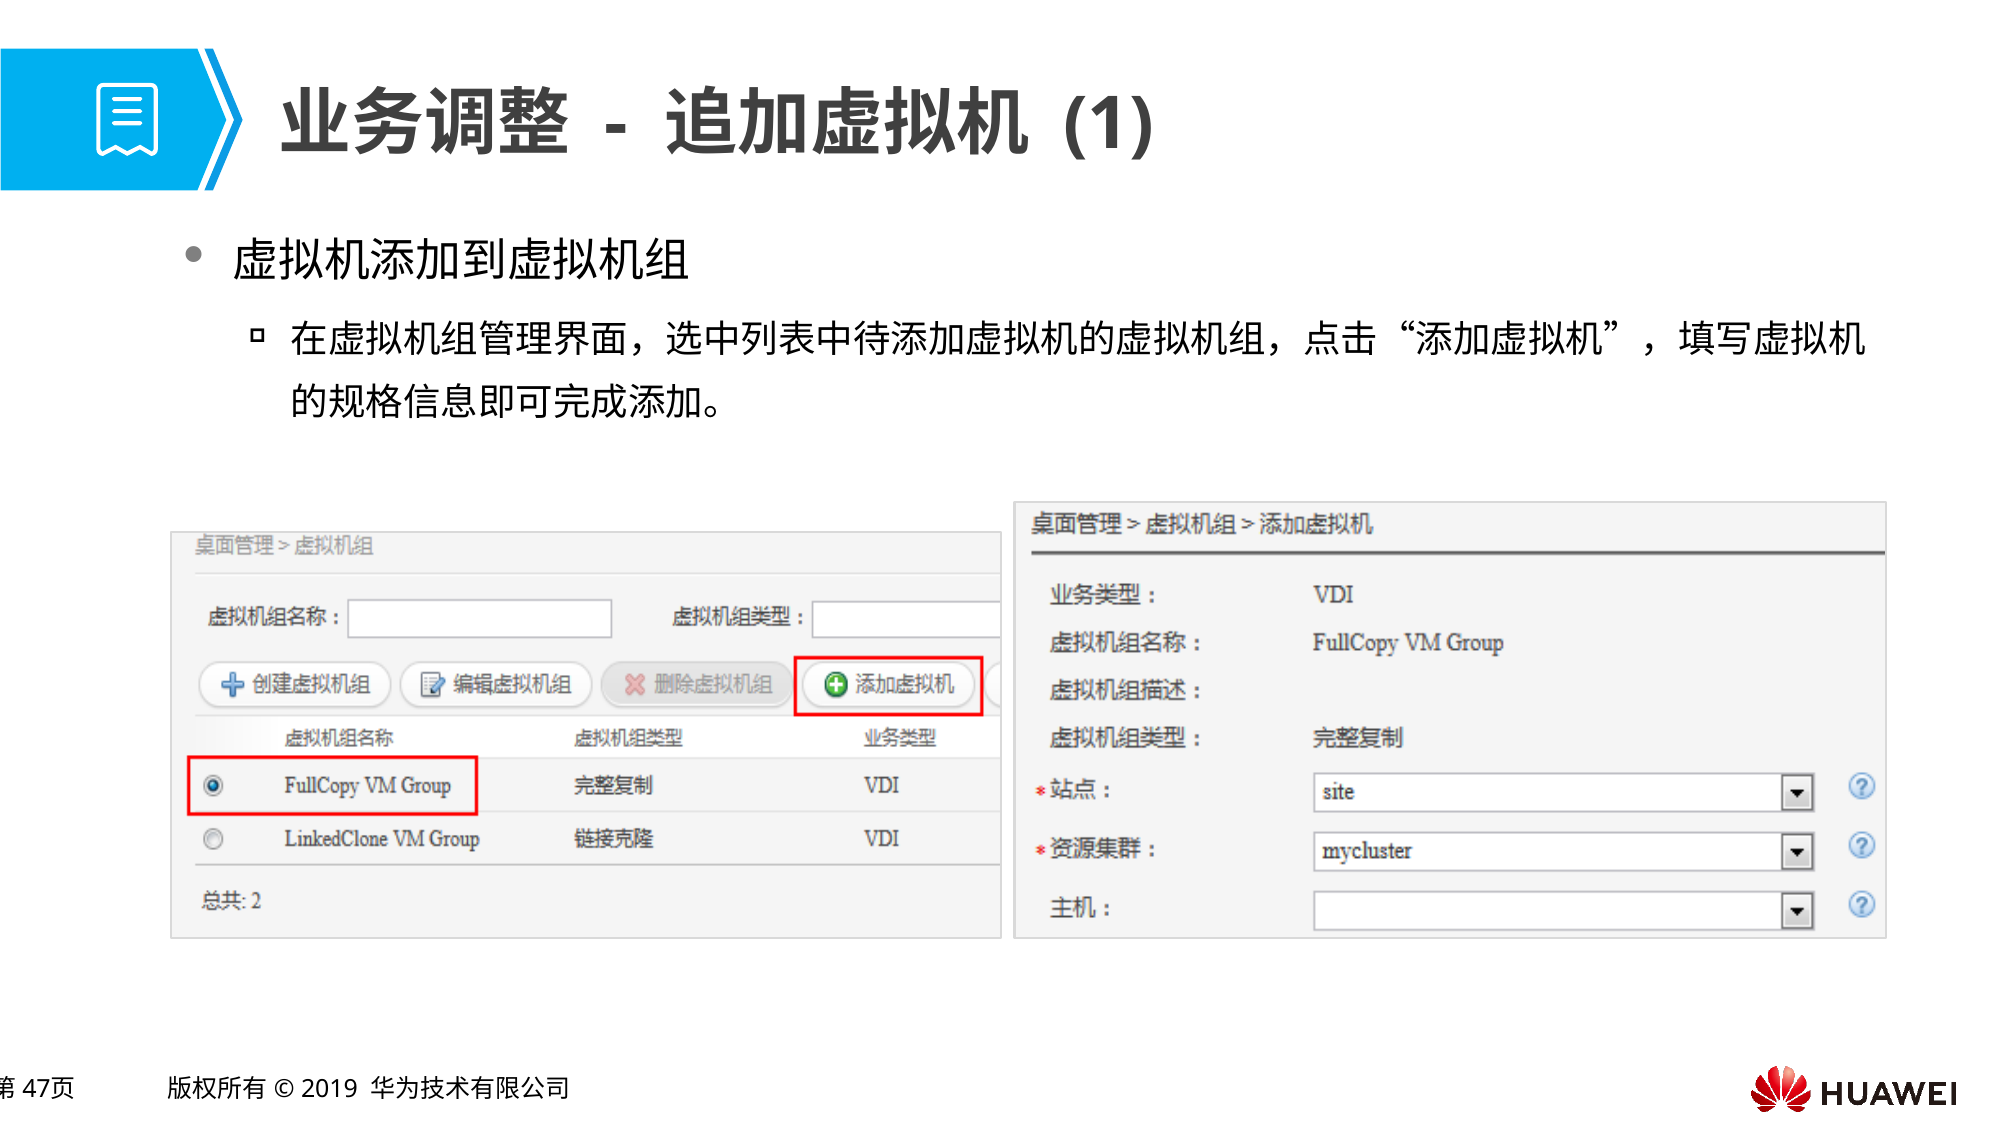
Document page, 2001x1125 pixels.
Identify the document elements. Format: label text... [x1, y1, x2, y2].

picture [171, 532, 1001, 937]
title 业务调整 - 追加虚拟机 (1) [261, 67, 1875, 173]
picture [1751, 1066, 1956, 1112]
picture [1015, 502, 1885, 937]
text_box [165, 202, 1882, 281]
list 虚拟机添加到虚拟机组 在虚拟机组管理界面，选中列表中待添加虚拟机的虚拟机组，点击“添加虚拟机”，填写虚拟机的规格信息即可完成添加。 [169, 202, 1883, 971]
